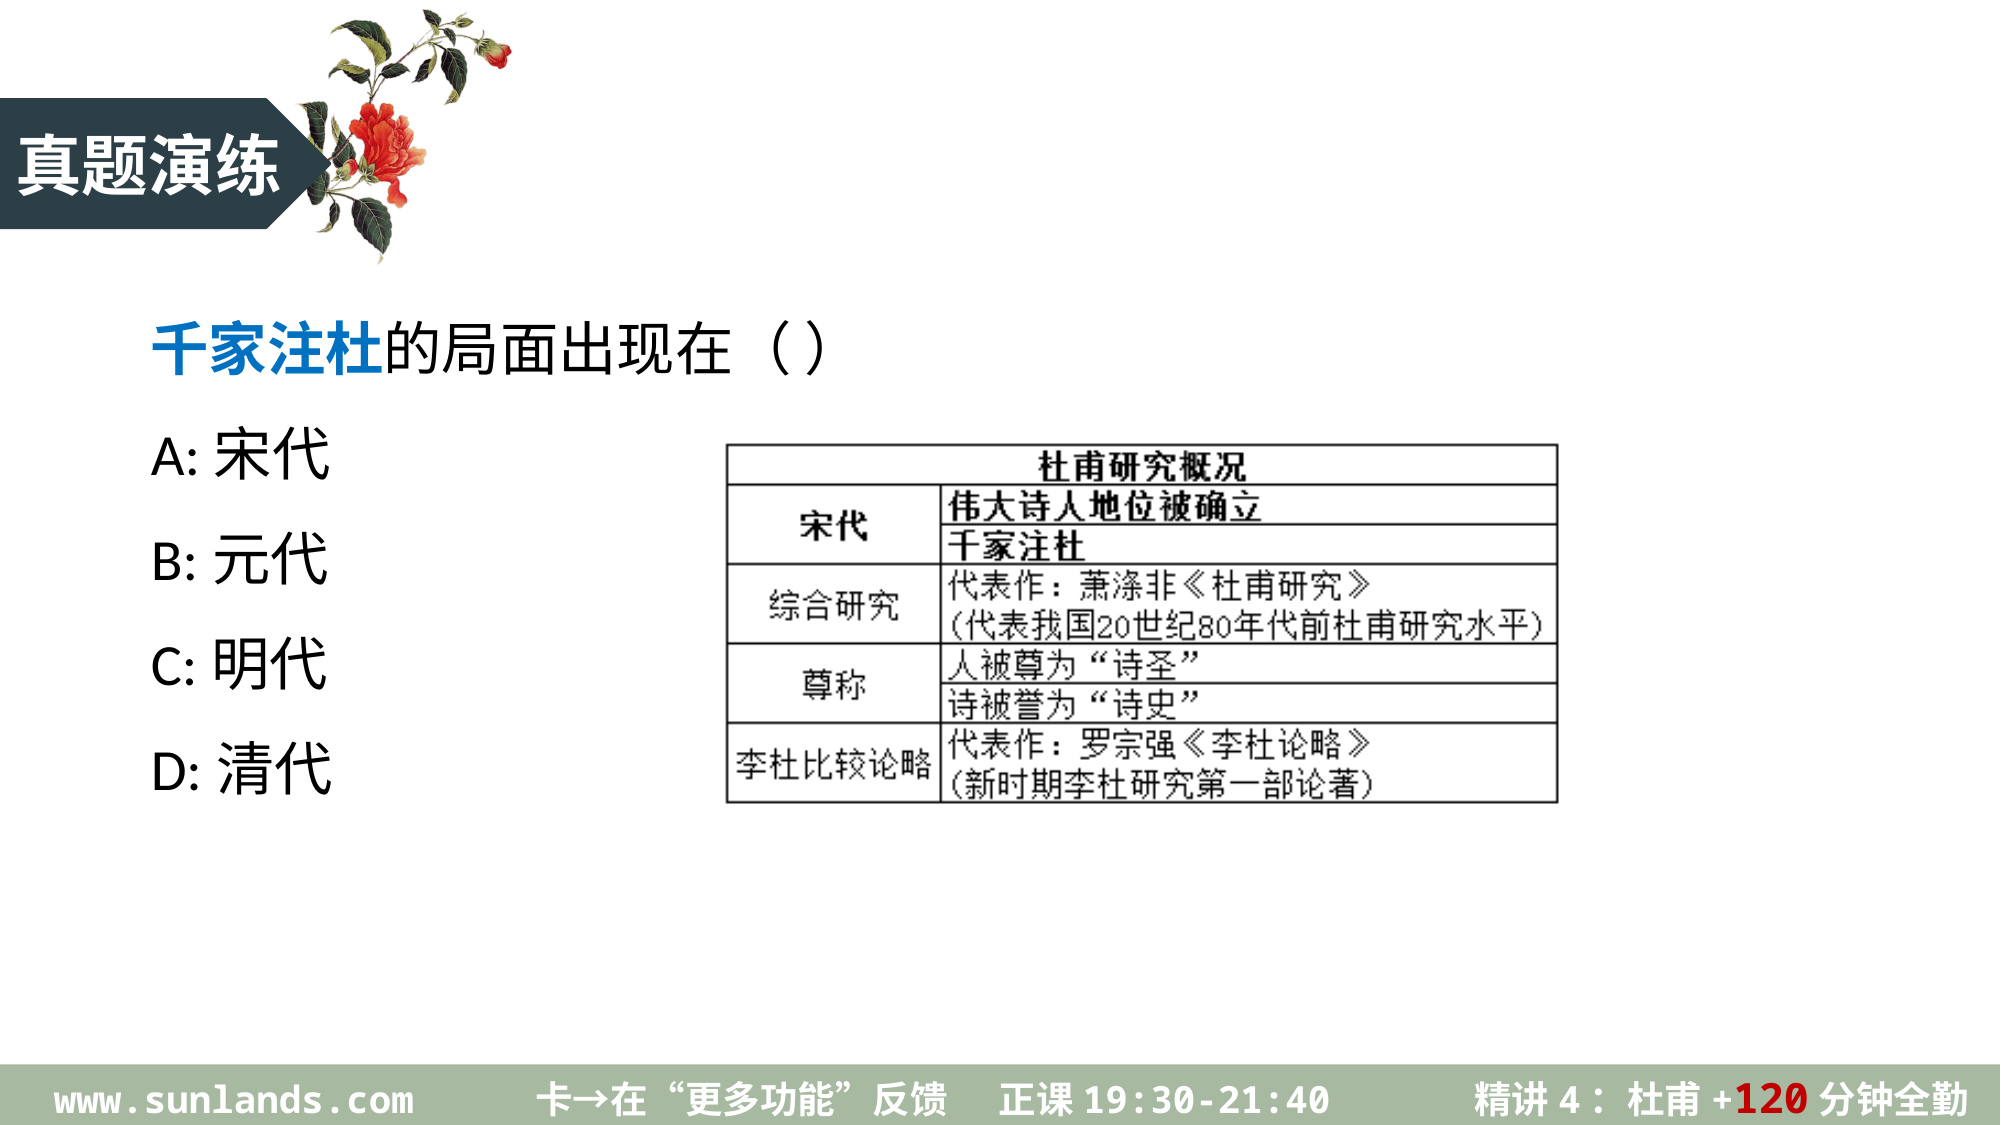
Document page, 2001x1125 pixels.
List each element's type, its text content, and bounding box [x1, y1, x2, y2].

text_box 千家注杜的局面出现在（ ） A:宋代 B:元代 C:明代 D:清代 [136, 269, 1908, 810]
picture [719, 440, 1570, 816]
picture [209, 0, 571, 289]
text_box 真题演练 [0, 98, 260, 230]
